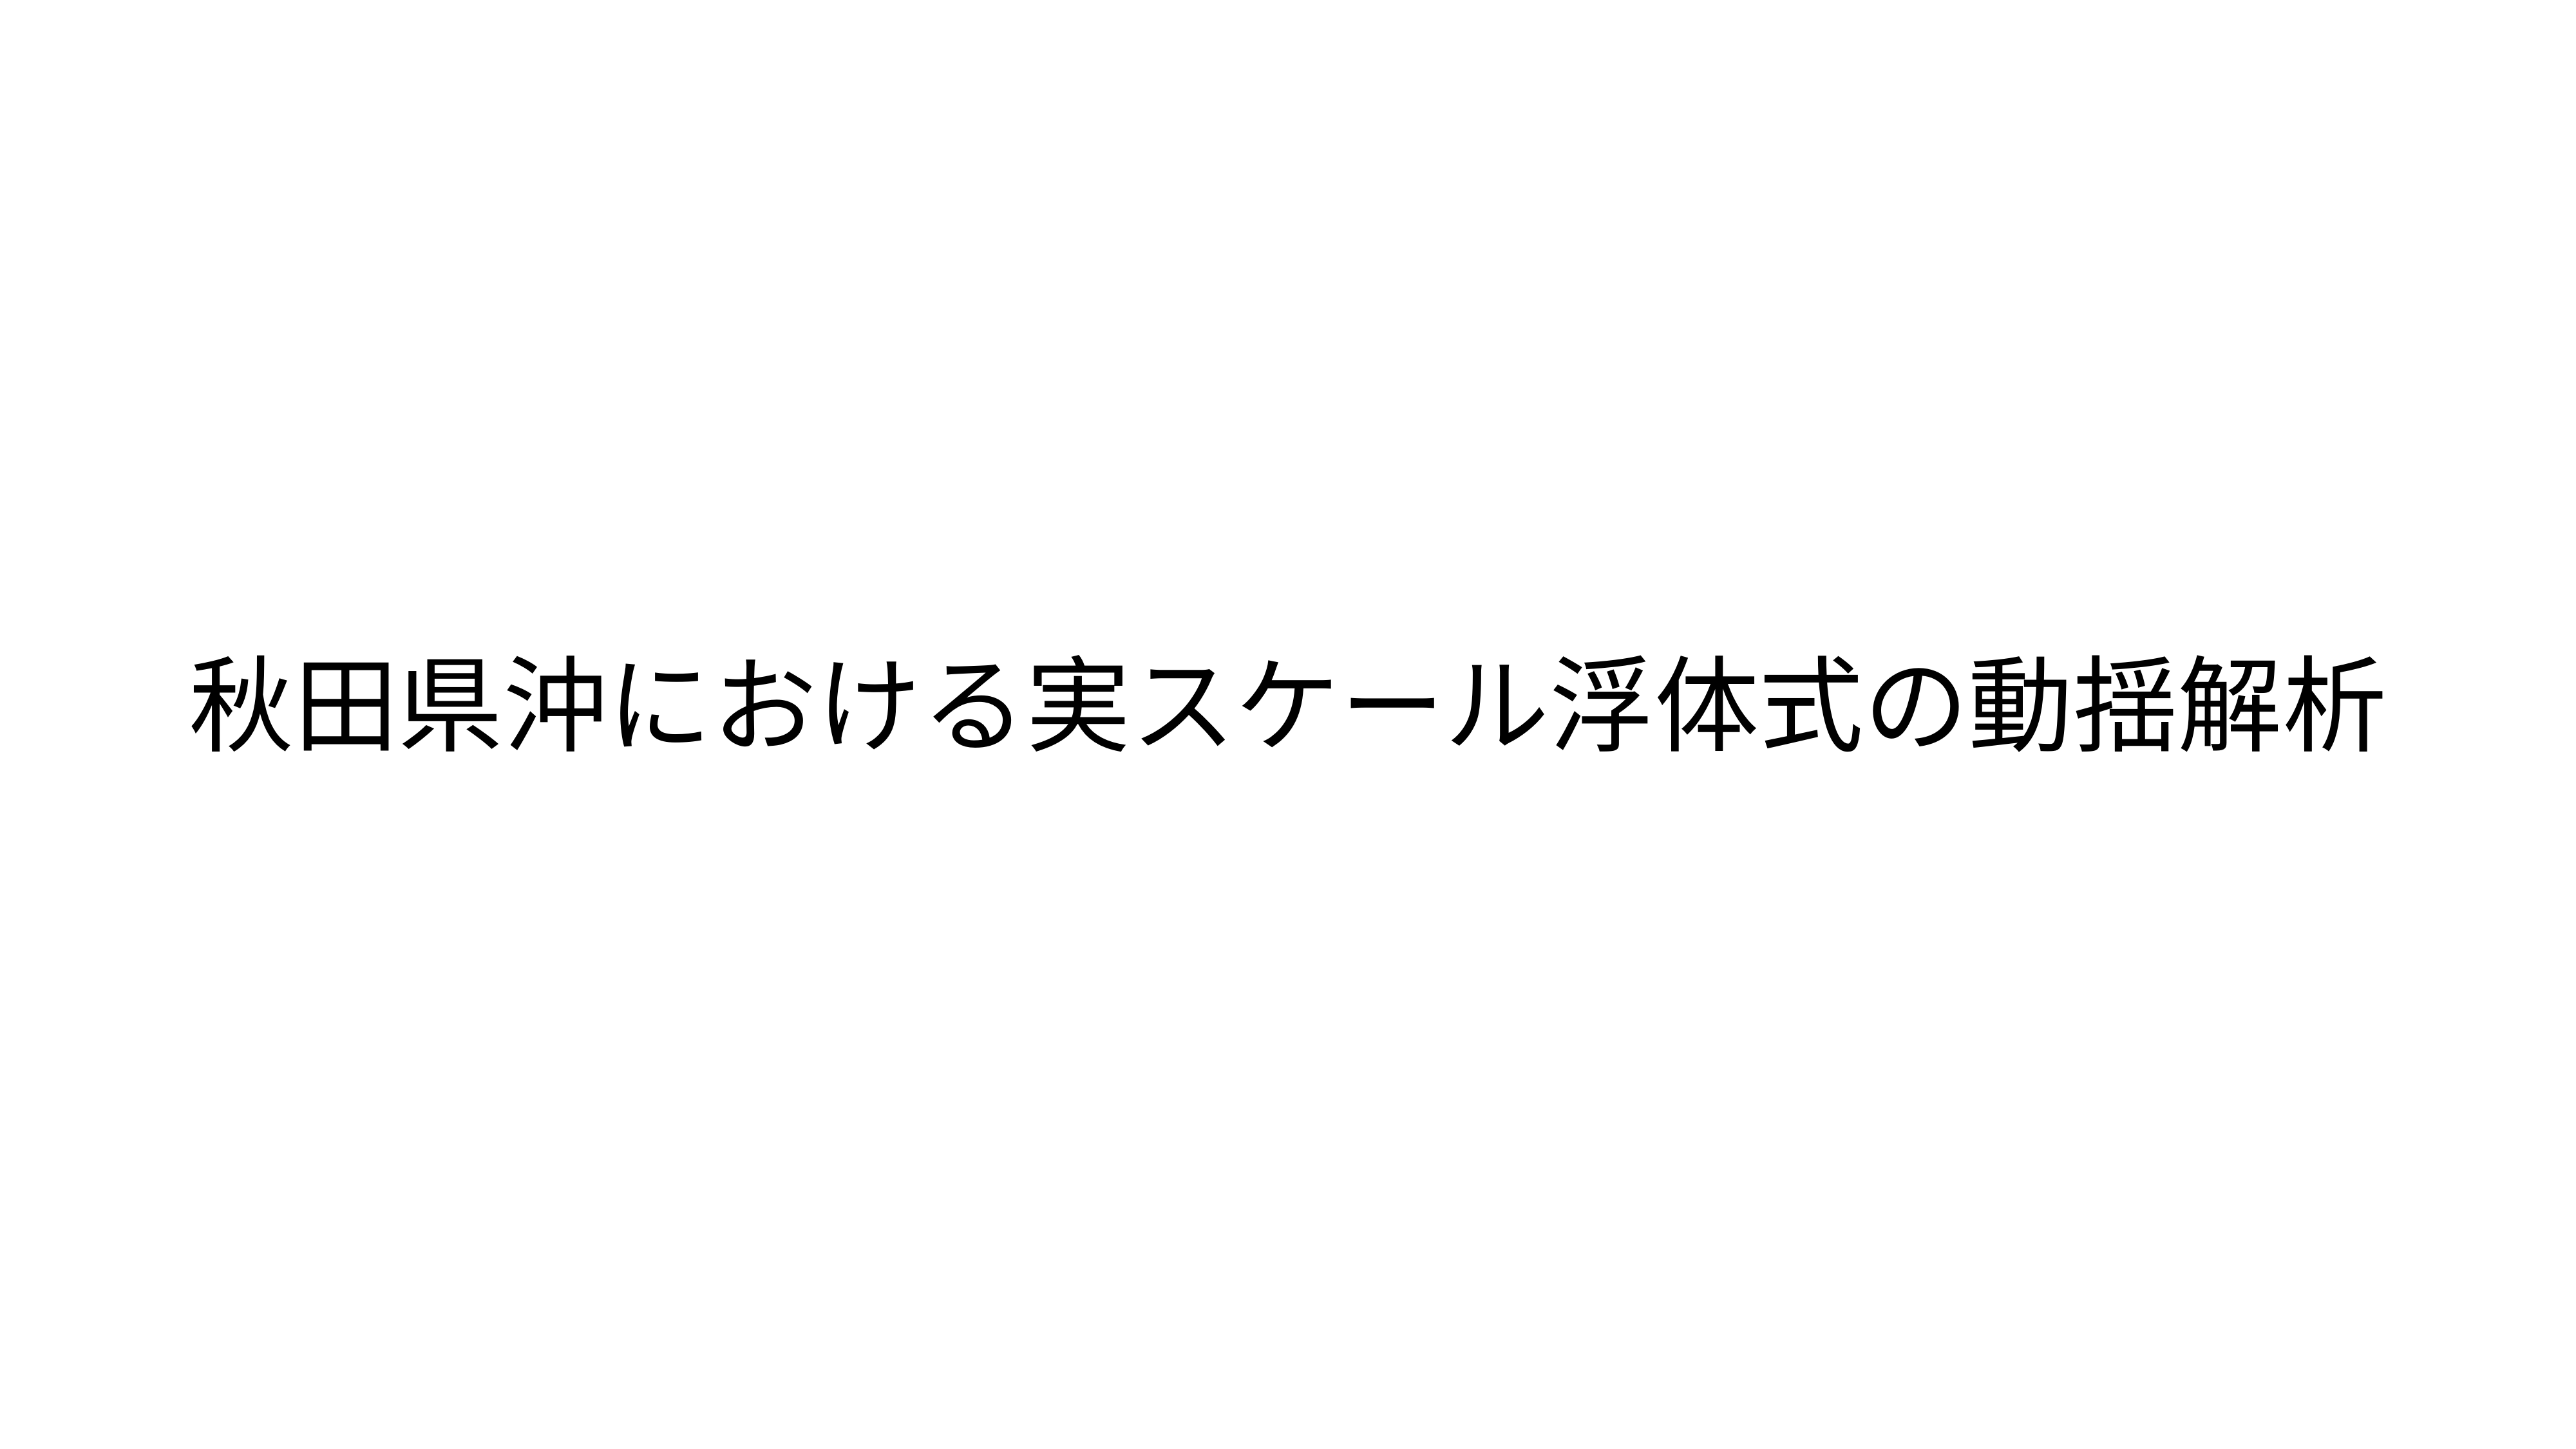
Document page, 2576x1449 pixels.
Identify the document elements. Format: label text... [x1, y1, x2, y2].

text_box 秋田県沖における実スケール浮体式の動揺解析 [184, 648, 2392, 772]
